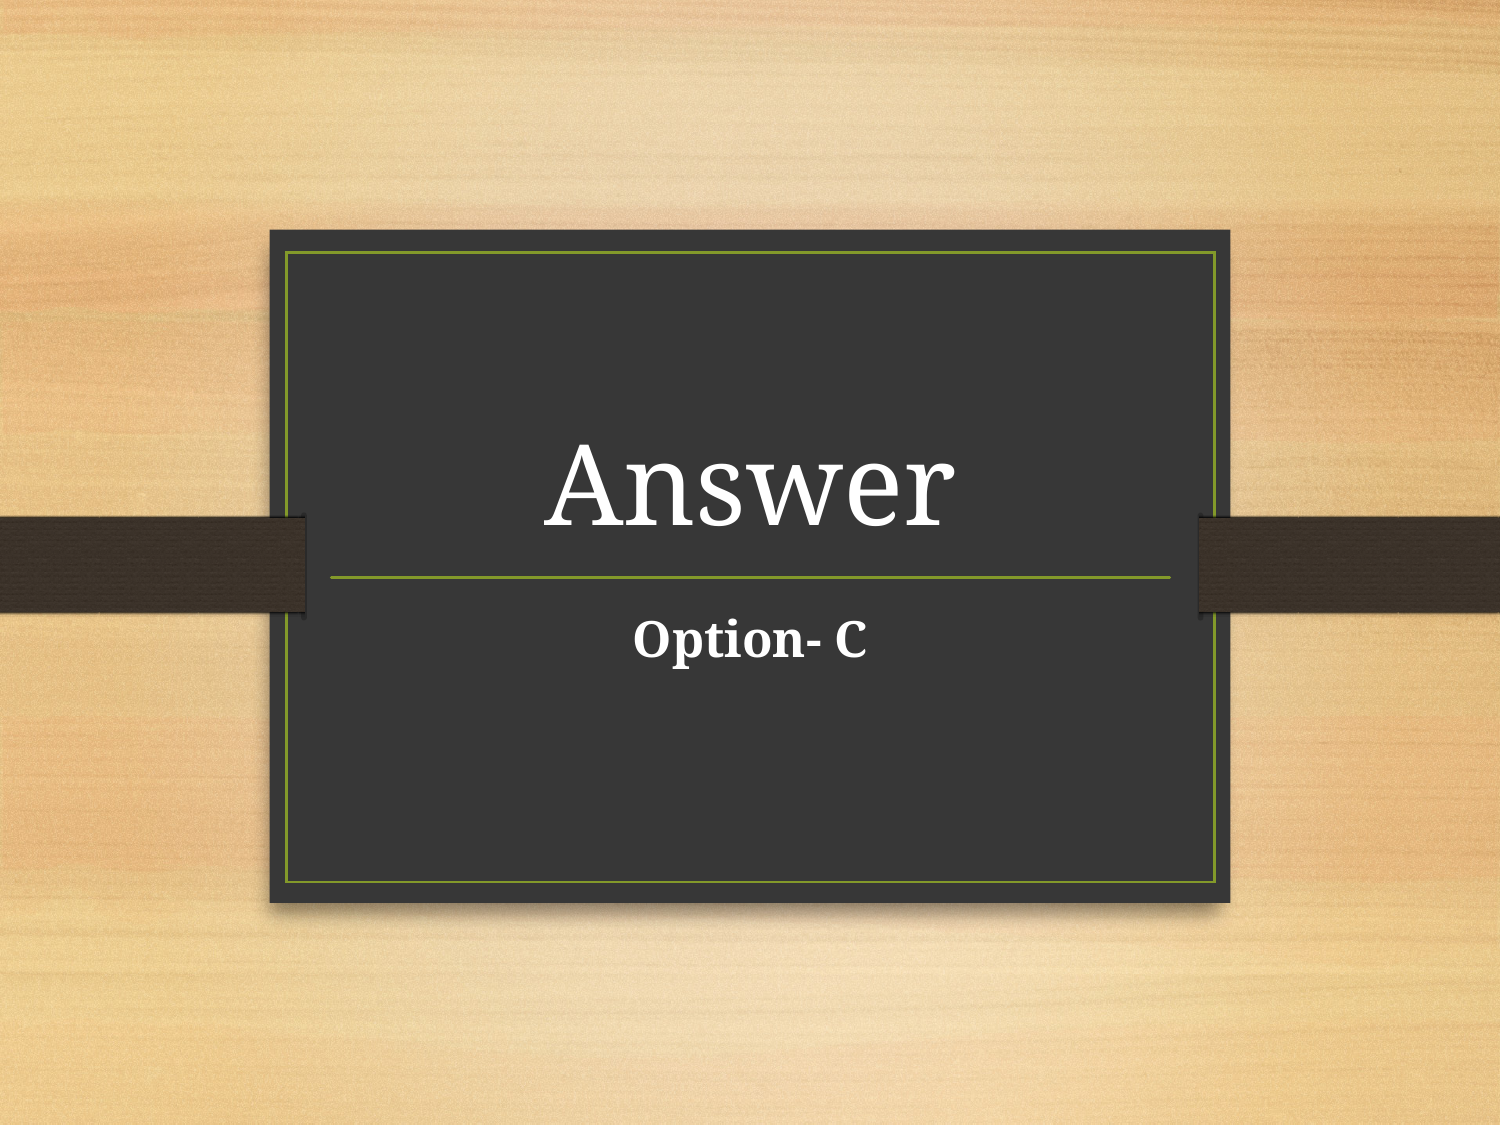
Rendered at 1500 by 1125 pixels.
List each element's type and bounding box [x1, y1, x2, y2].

text_box [0, 0, 1500, 512]
text_box [0, 621, 1500, 1125]
text_box [0, 512, 1500, 621]
